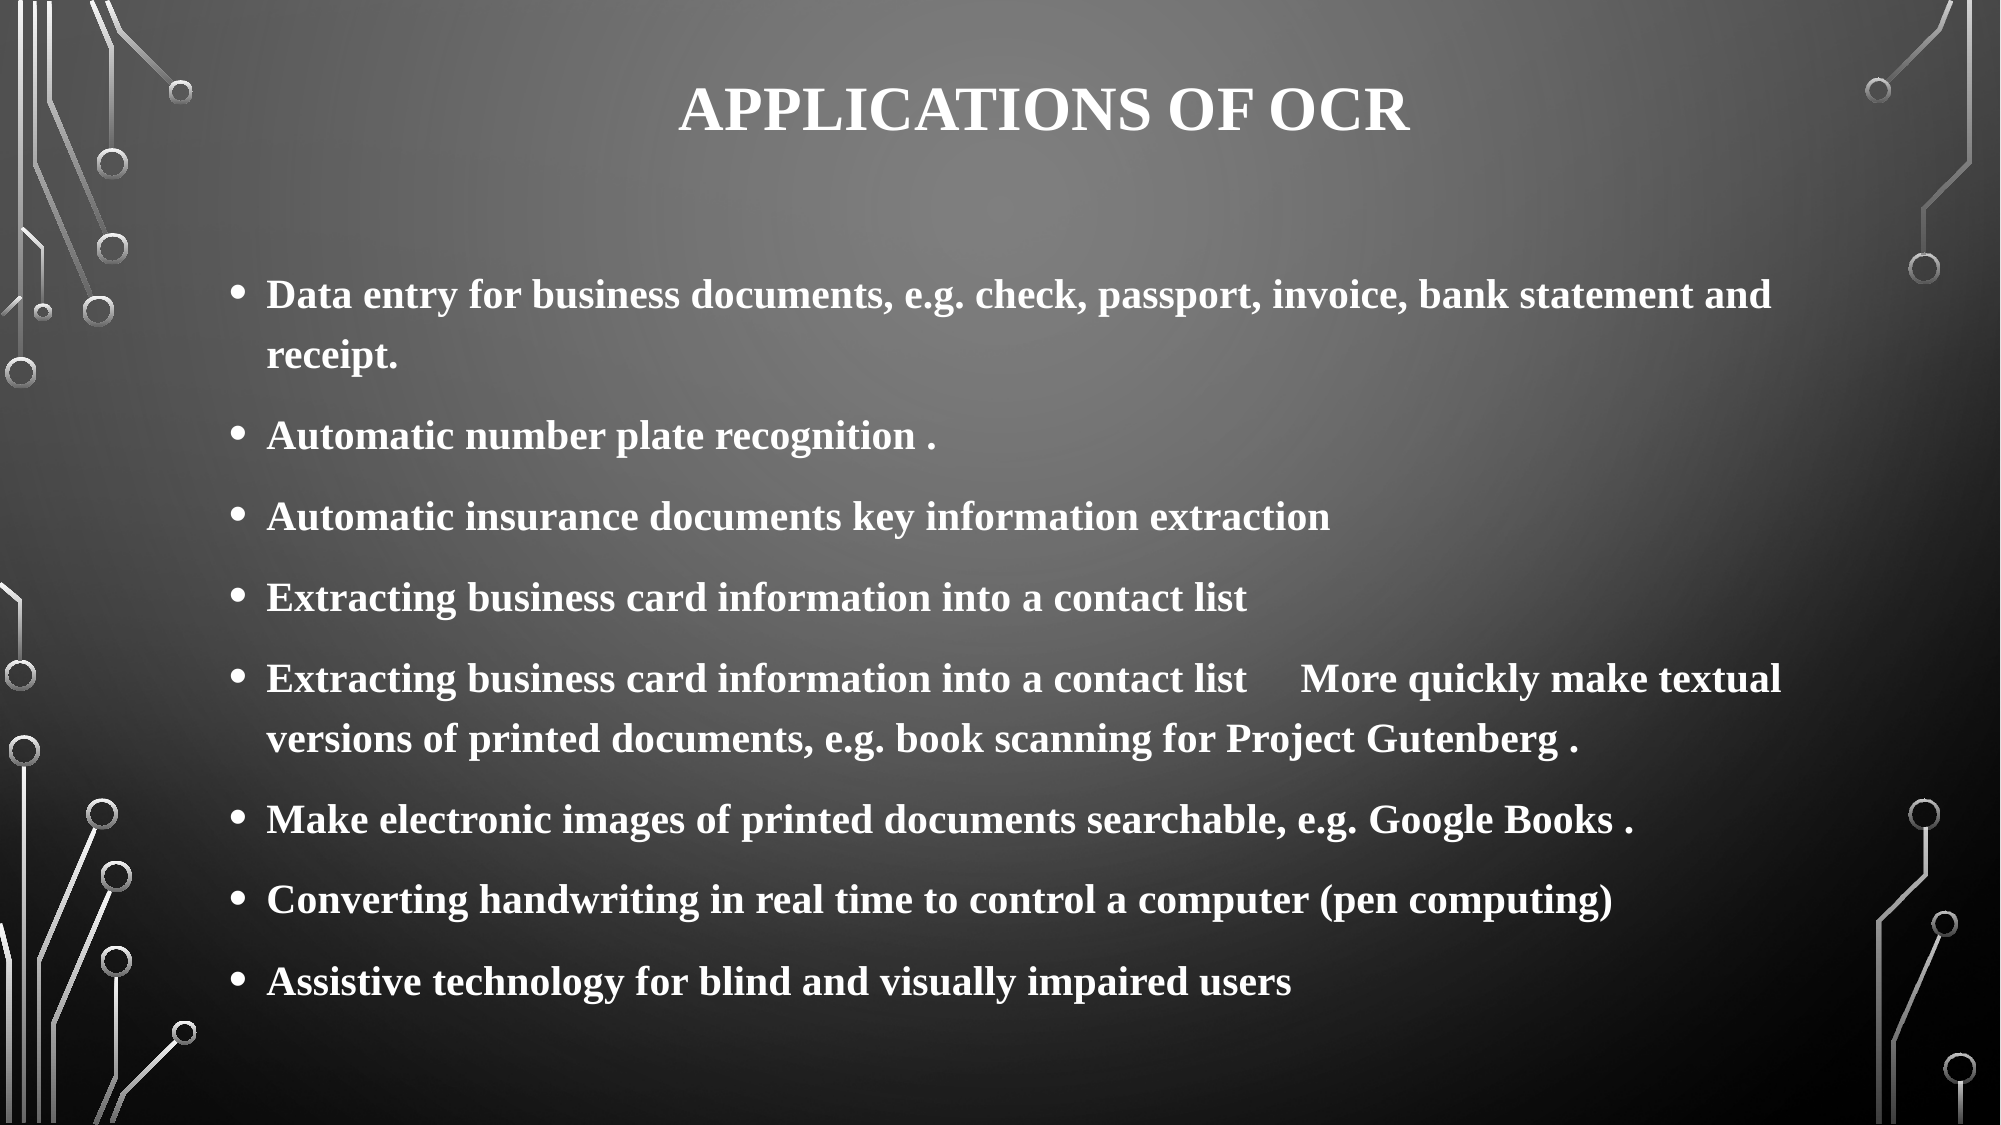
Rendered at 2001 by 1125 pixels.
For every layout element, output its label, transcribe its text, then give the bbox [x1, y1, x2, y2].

list Data entry for business documents, e.g. check, passport, invoice, bank statement and receipt. Automatic number plate recognition . Automatic insurance documents key information extraction Extracting business card information into a contact list Extracting business card information into a contact list  More quickly make textual versions of printed documents, e.g. book scanning for Project Gutenberg . Make electronic images of printed documents searchable, e.g. Google Books . Converting handwriting in real time to control a computer (pen computing) Assistive technology for blind and visually impaired users [213, 249, 1813, 1022]
title Applications of OCR [143, 68, 1946, 214]
